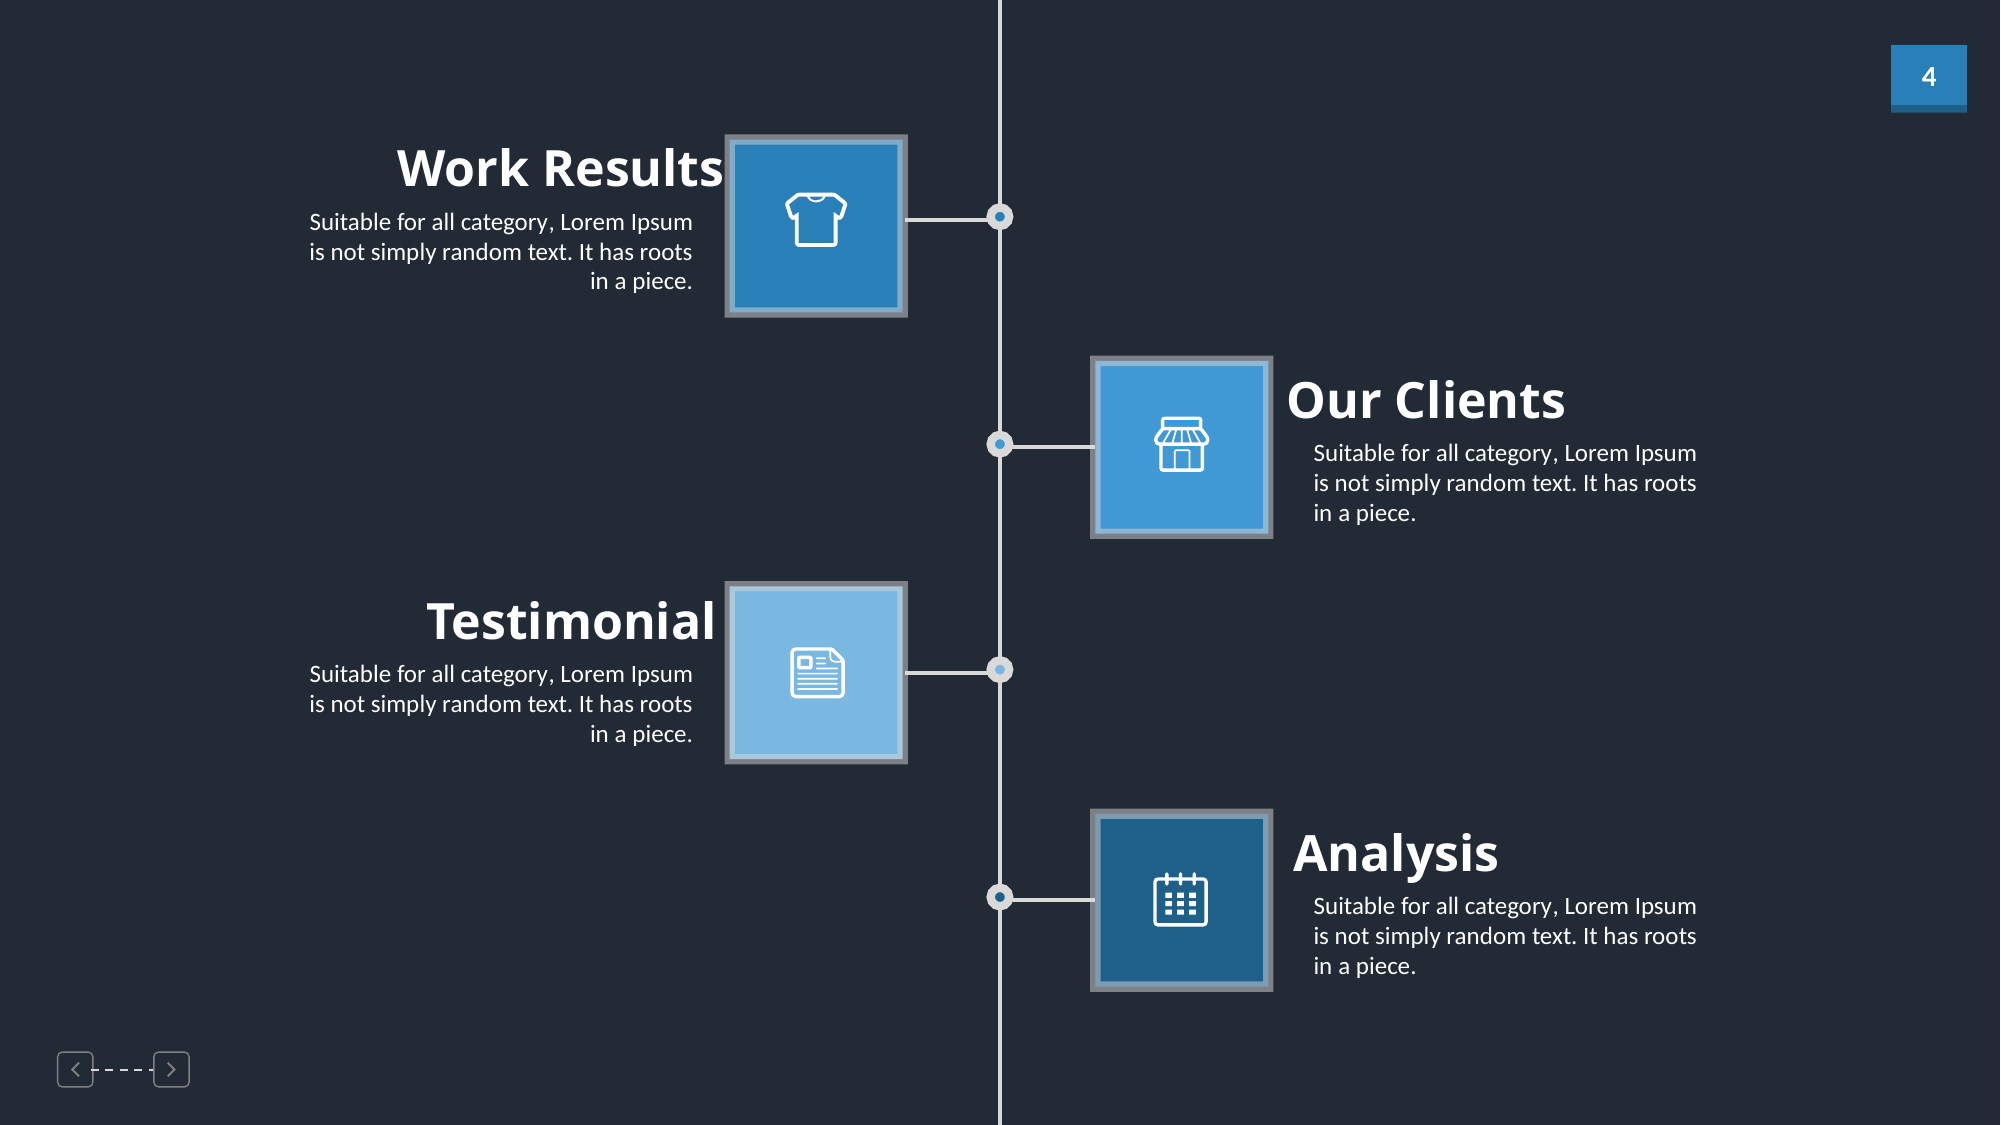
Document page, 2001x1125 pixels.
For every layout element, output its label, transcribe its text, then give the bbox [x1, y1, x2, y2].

text_box Analysis [1278, 813, 1515, 889]
text_box [1094, 360, 1269, 535]
text_box Suitable for all category, Lorem Ipsum is not simply random text. It has roots in a piece. [1298, 882, 1728, 987]
text_box Suitable for all category, Lorem Ipsum is not simply random text. It has roots in a piece. [278, 650, 708, 756]
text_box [790, 647, 845, 699]
text_box [989, 886, 1011, 908]
text_box [729, 139, 904, 313]
text_box Suitable for all category, Lorem Ipsum is not simply random text. It has roots in a piece. [1298, 429, 1728, 534]
text_box Our Clients [1272, 360, 1581, 436]
text_box [989, 206, 1011, 227]
text_box [1154, 416, 1210, 472]
text_box [989, 433, 1011, 454]
text_box [785, 192, 848, 247]
text_box Suitable for all category, Lorem Ipsum is not simply random text. It has roots in a piece. [278, 197, 708, 303]
text_box [729, 585, 904, 760]
text_box [1094, 813, 1269, 988]
text_box [989, 659, 1011, 680]
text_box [1153, 872, 1208, 927]
text_box Work Results [382, 129, 740, 204]
text_box Testimonial [411, 582, 732, 657]
